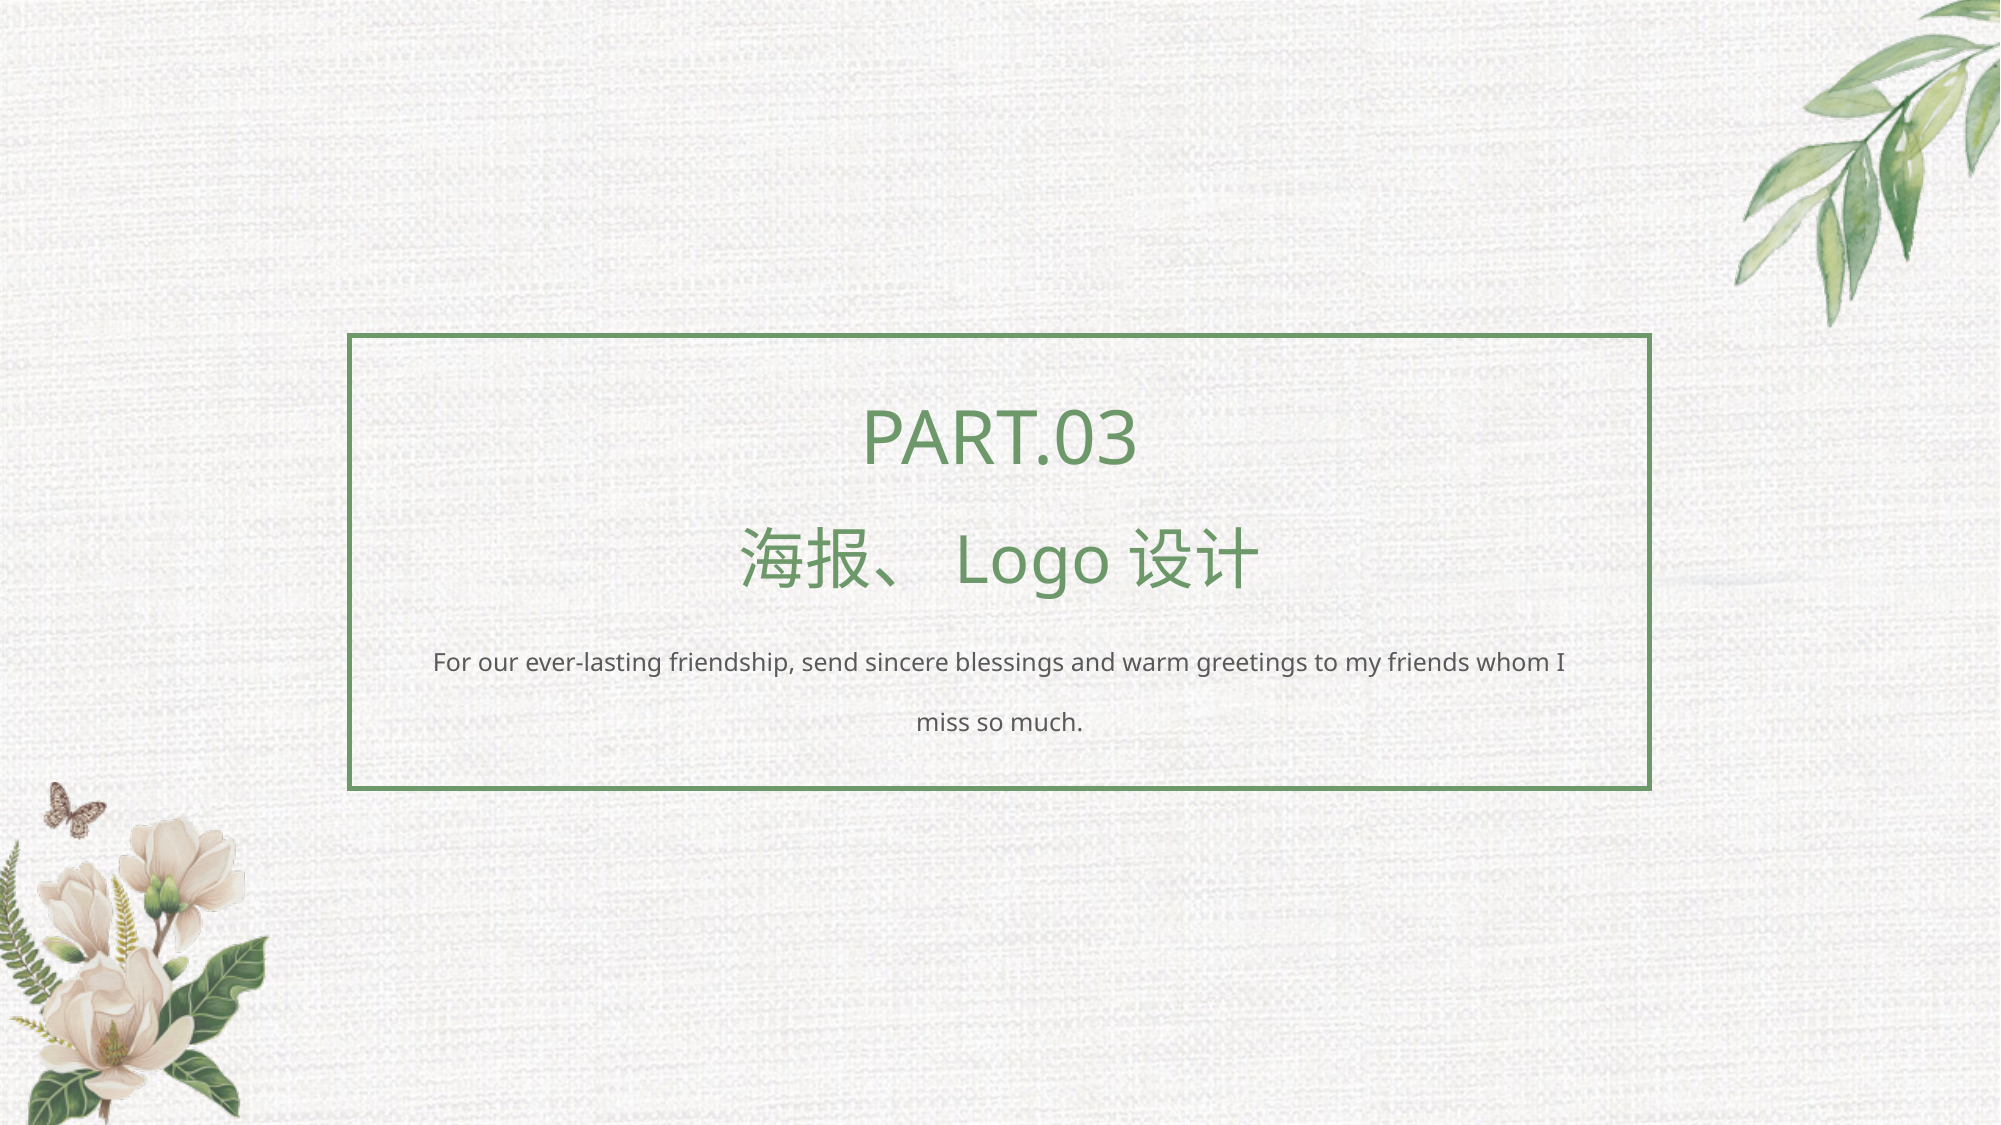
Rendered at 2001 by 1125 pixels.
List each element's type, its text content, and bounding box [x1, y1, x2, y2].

picture [0, 0, 2001, 1125]
text_box [349, 335, 1650, 789]
text_box 海报、Logo设计 [582, 508, 1418, 604]
text_box PART.03 [744, 382, 1256, 488]
text_box For our ever-lasting friendship, send sincere blessings and warm greetings to my friends whom I miss so much. [403, 609, 1596, 744]
